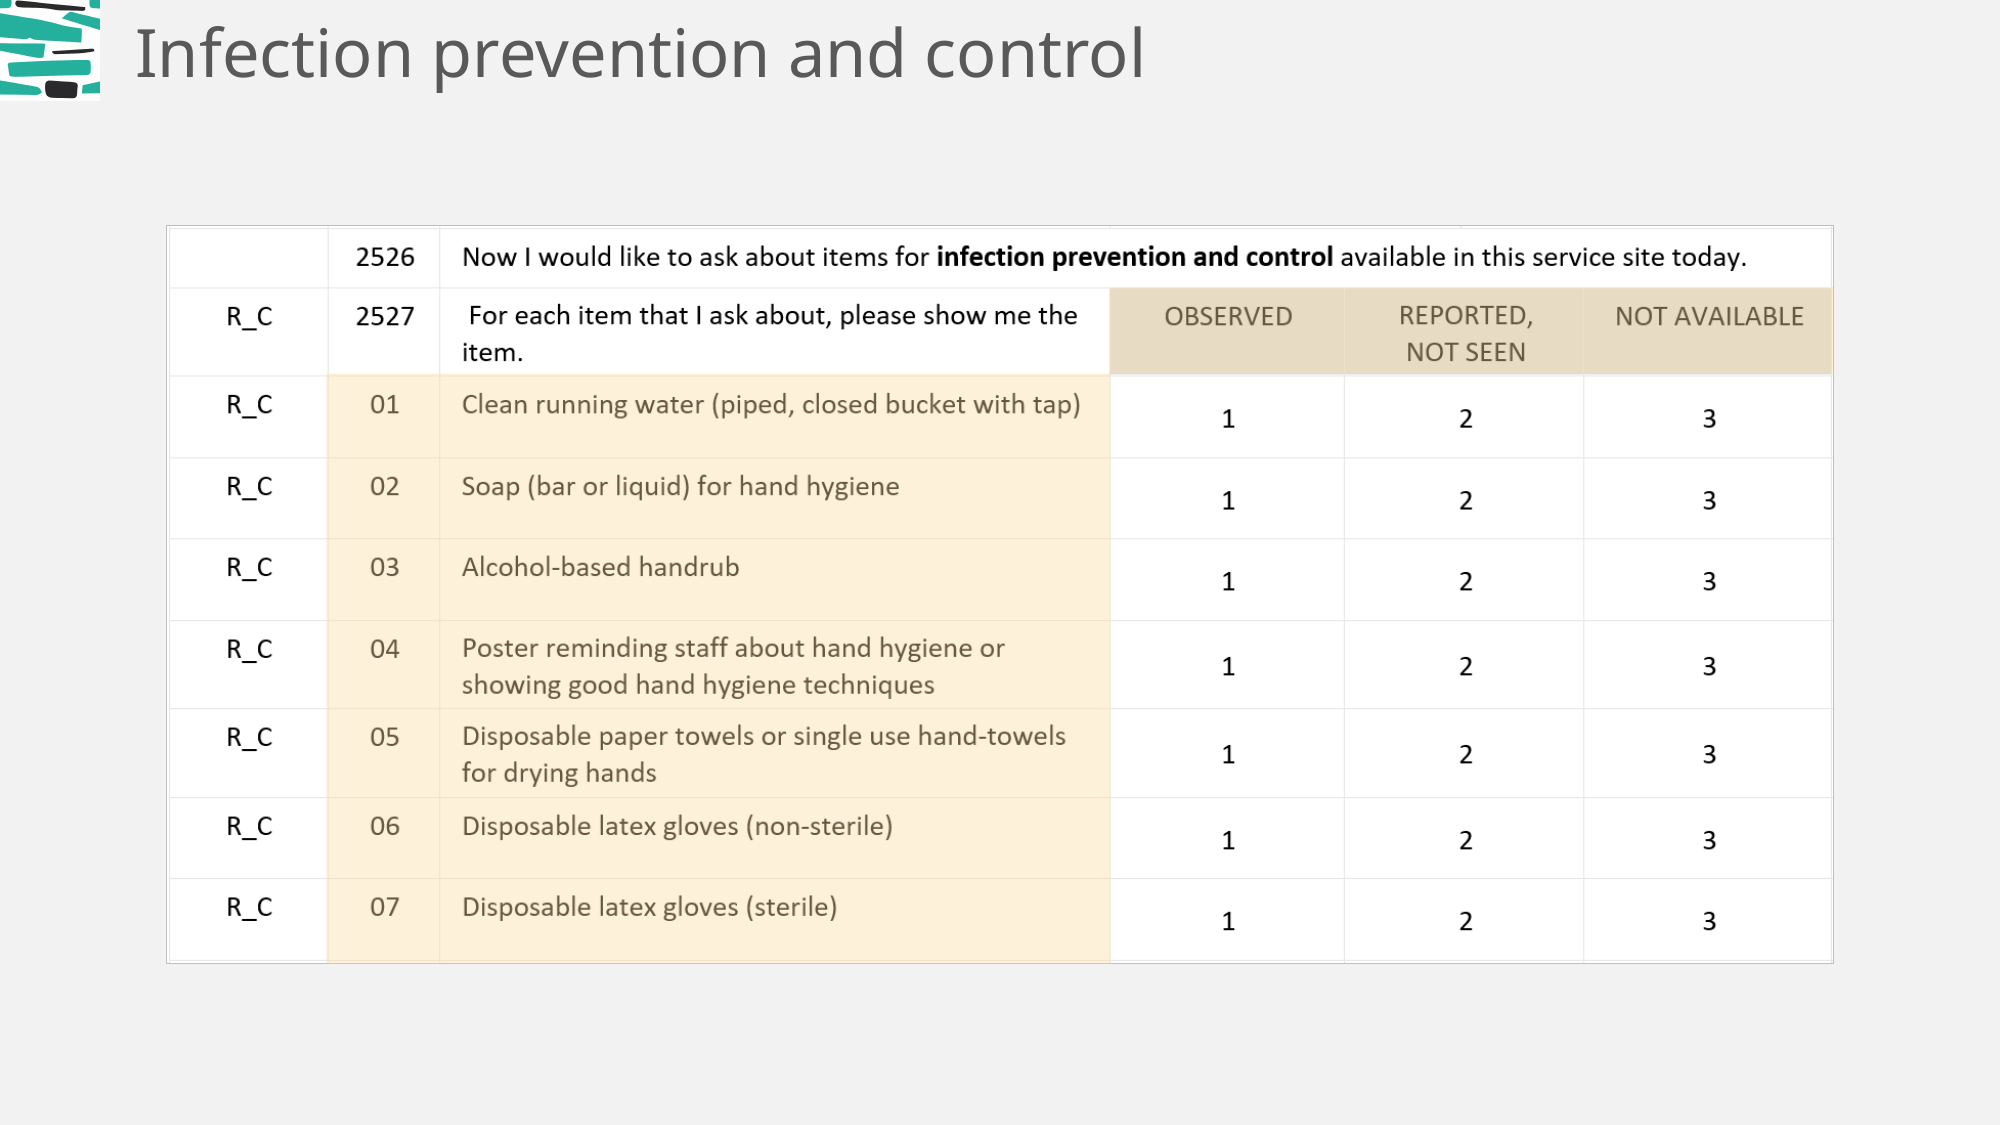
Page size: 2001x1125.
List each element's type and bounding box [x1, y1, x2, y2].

text_box [0, 0, 1778, 101]
picture [166, 225, 1834, 964]
